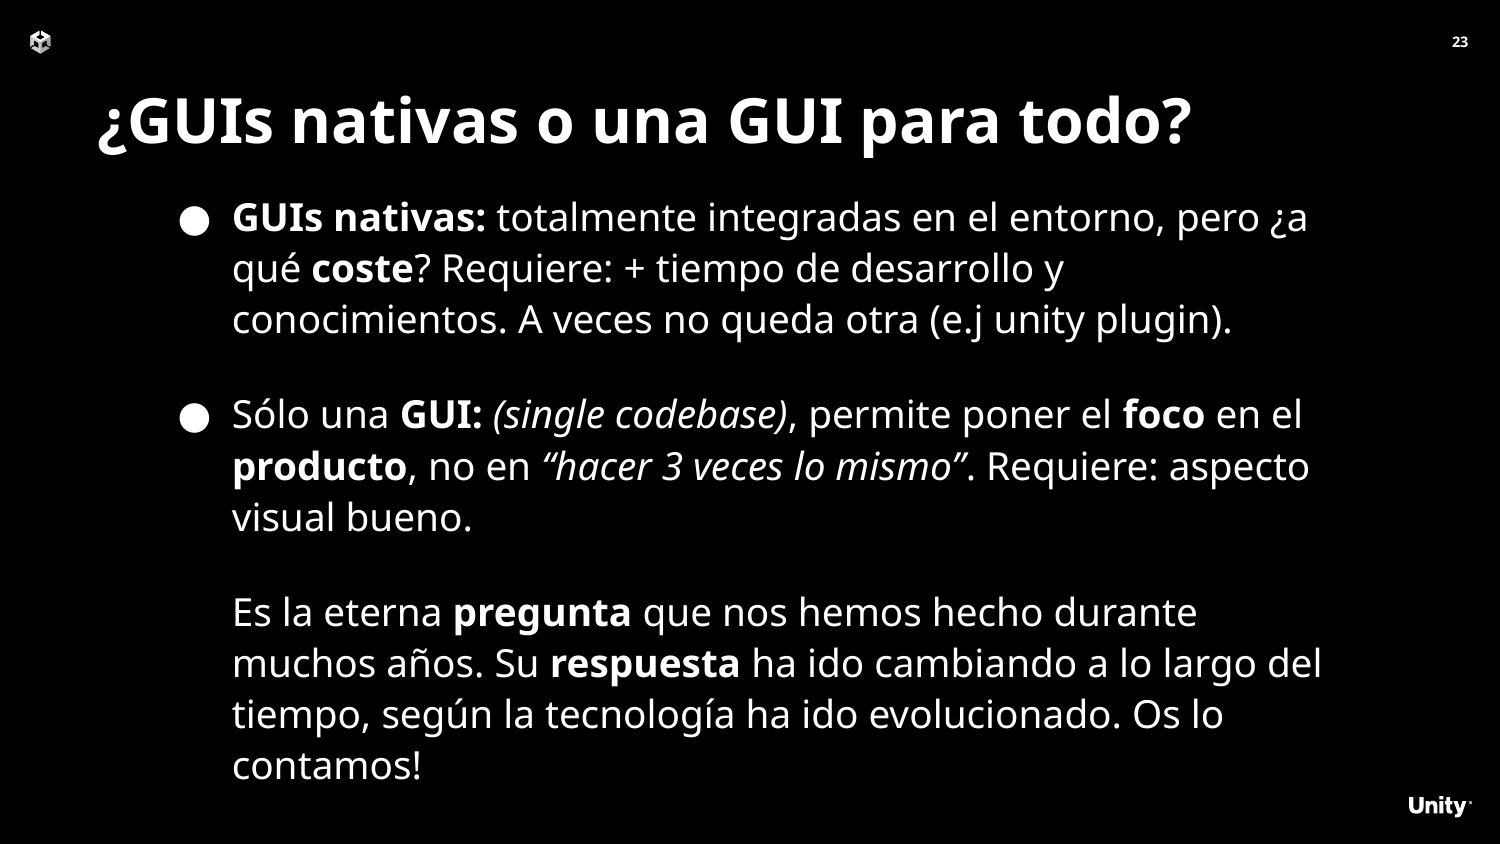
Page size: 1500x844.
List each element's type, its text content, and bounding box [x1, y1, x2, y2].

slide_number ‹#› [1391, 31, 1469, 55]
title ¿GUIs nativas o una GUI para todo? [97, 89, 1485, 175]
text_box GUIs nativas: totalmente integradas en el entorno, pero ¿a qué coste? Requiere: + tiempo de desarrollo y conocimientos. A veces no queda otra (e.j unity plugin). Sólo una GUI: (single codebase), permite poner el foco en el producto, no en “hacer 3 veces lo mismo”. Requiere: aspecto visual bueno. Es la eterna pregunta que nos hemos hecho durante muchos años. Su respuesta ha ido cambiando a lo largo del tiempo, según la tecnología ha ido evolucionado. Os lo contamos! [147, 180, 1353, 797]
